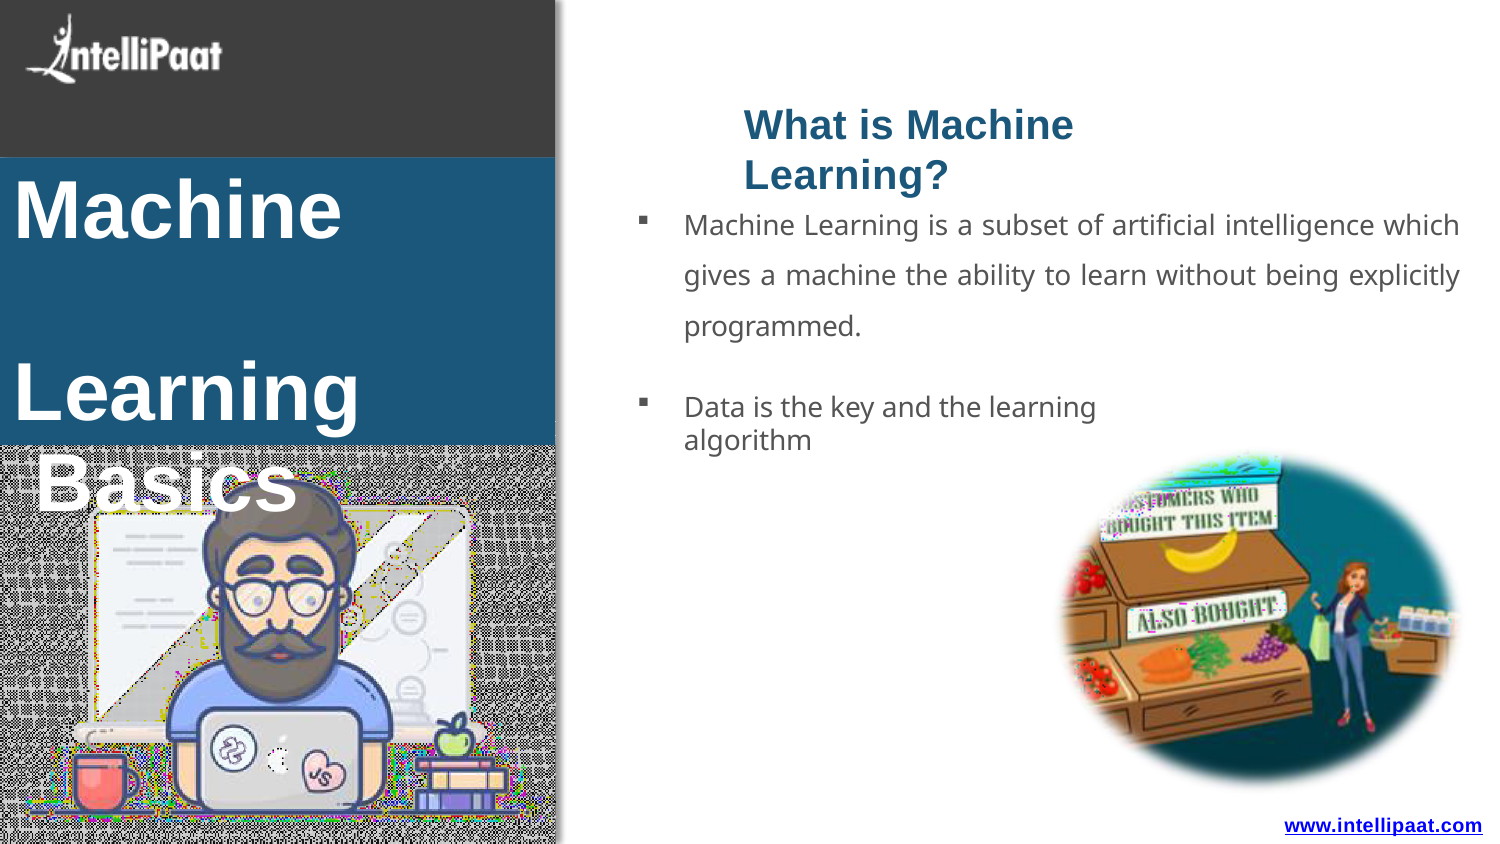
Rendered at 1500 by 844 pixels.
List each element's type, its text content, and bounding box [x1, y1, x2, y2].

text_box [0, 0, 569, 844]
text_box www.intellipaat.com [1282, 812, 1489, 837]
picture [1051, 445, 1466, 796]
picture [24, 9, 226, 92]
title What is Machine Learning? [741, 95, 1291, 187]
text_box Data is the key and the learning algorithm [635, 386, 1206, 457]
text_box Machine Learning is a subset of artificial intelligence which gives a machine the ability to learn without being explicitly programmed. [634, 187, 1470, 342]
